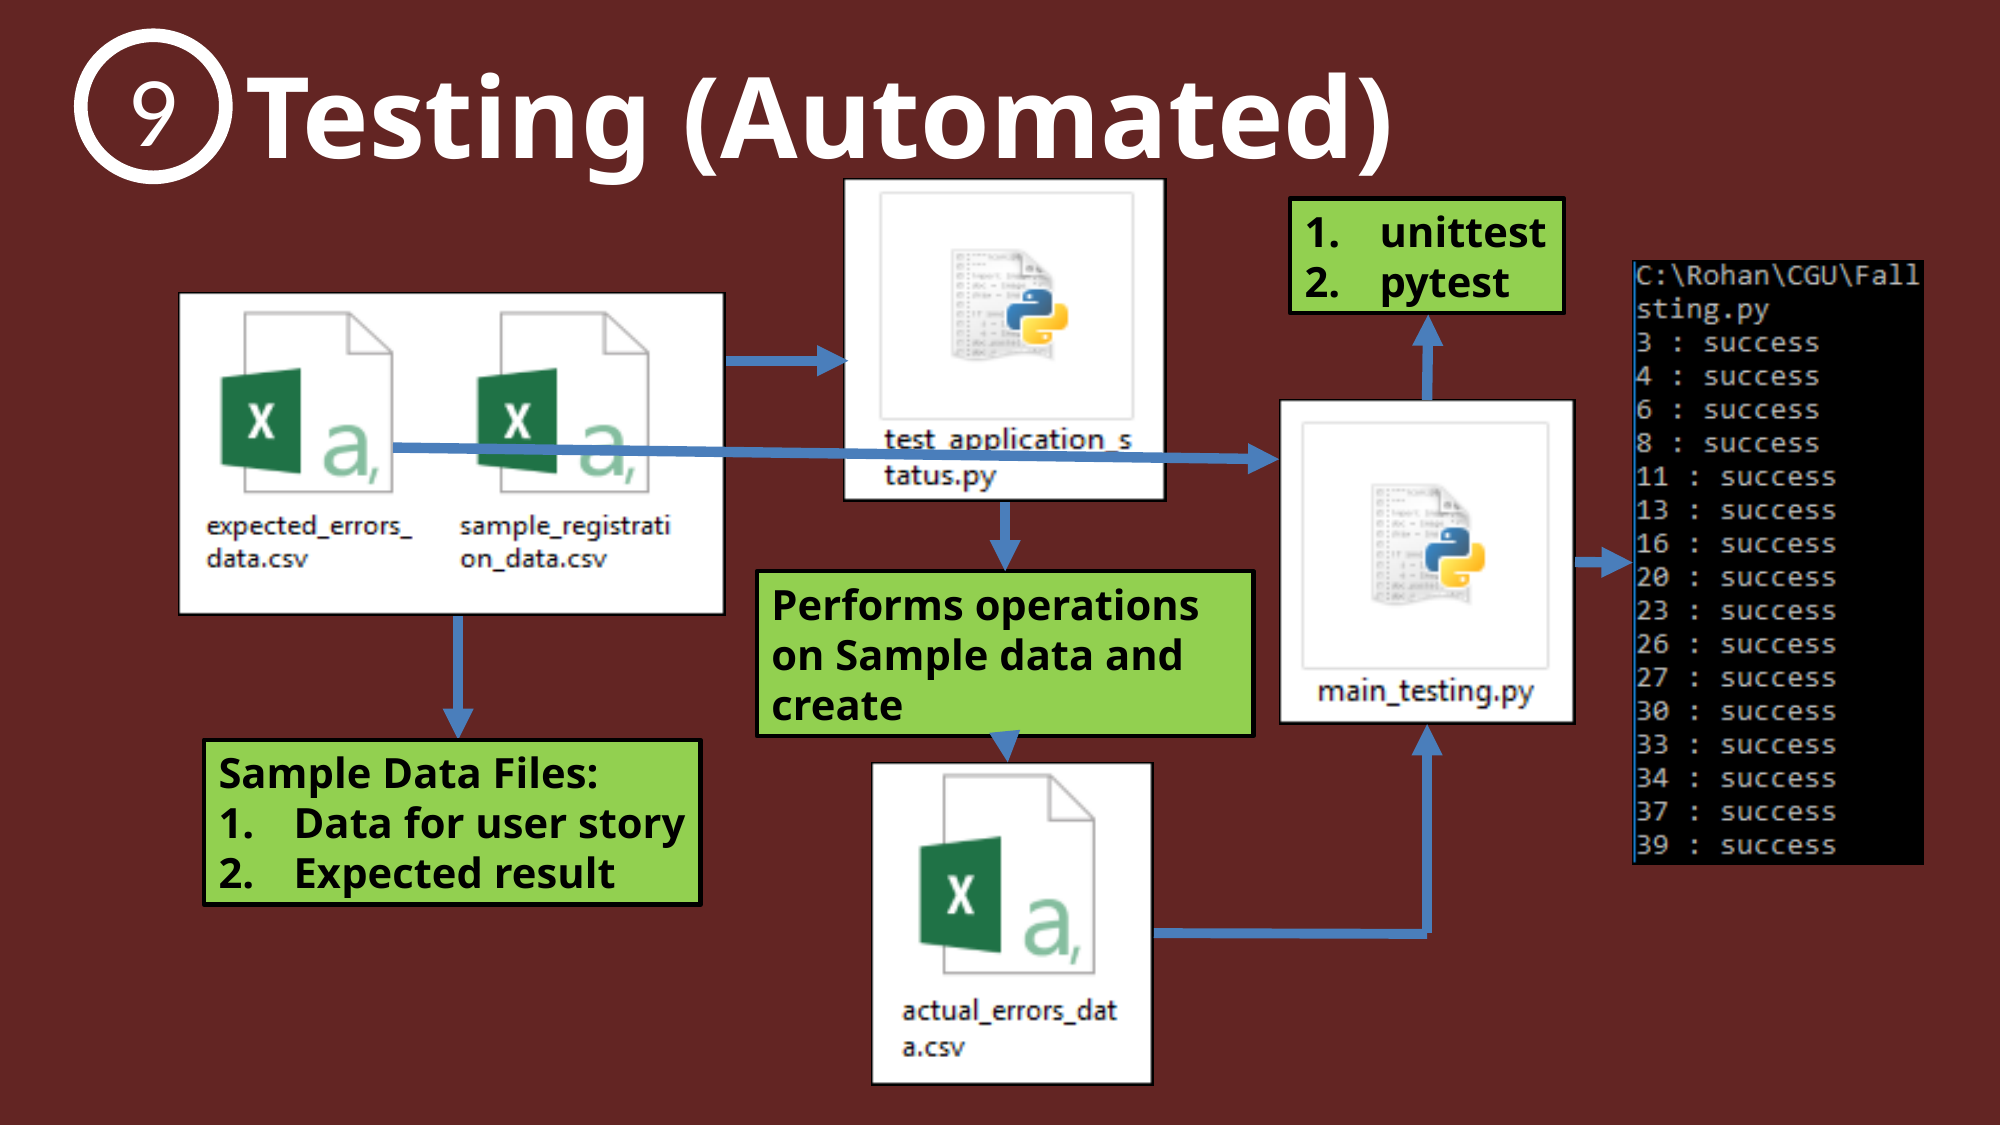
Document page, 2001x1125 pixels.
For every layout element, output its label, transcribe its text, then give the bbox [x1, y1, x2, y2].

text_box 9 [73, 28, 233, 185]
picture [1632, 260, 1924, 865]
picture [843, 178, 1167, 447]
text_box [1005, 687, 1009, 763]
text_box Sample Data Files: Data for user story Expected result [203, 739, 701, 905]
picture [1278, 399, 1576, 725]
picture [871, 762, 1154, 1086]
text_box Testing (Automated) [230, 38, 1410, 189]
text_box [392, 447, 1280, 460]
picture [178, 292, 726, 616]
text_box Performs operations on Sample data and create [756, 571, 1254, 737]
picture [843, 460, 1167, 503]
text_box unittest pytest [1289, 198, 1565, 314]
